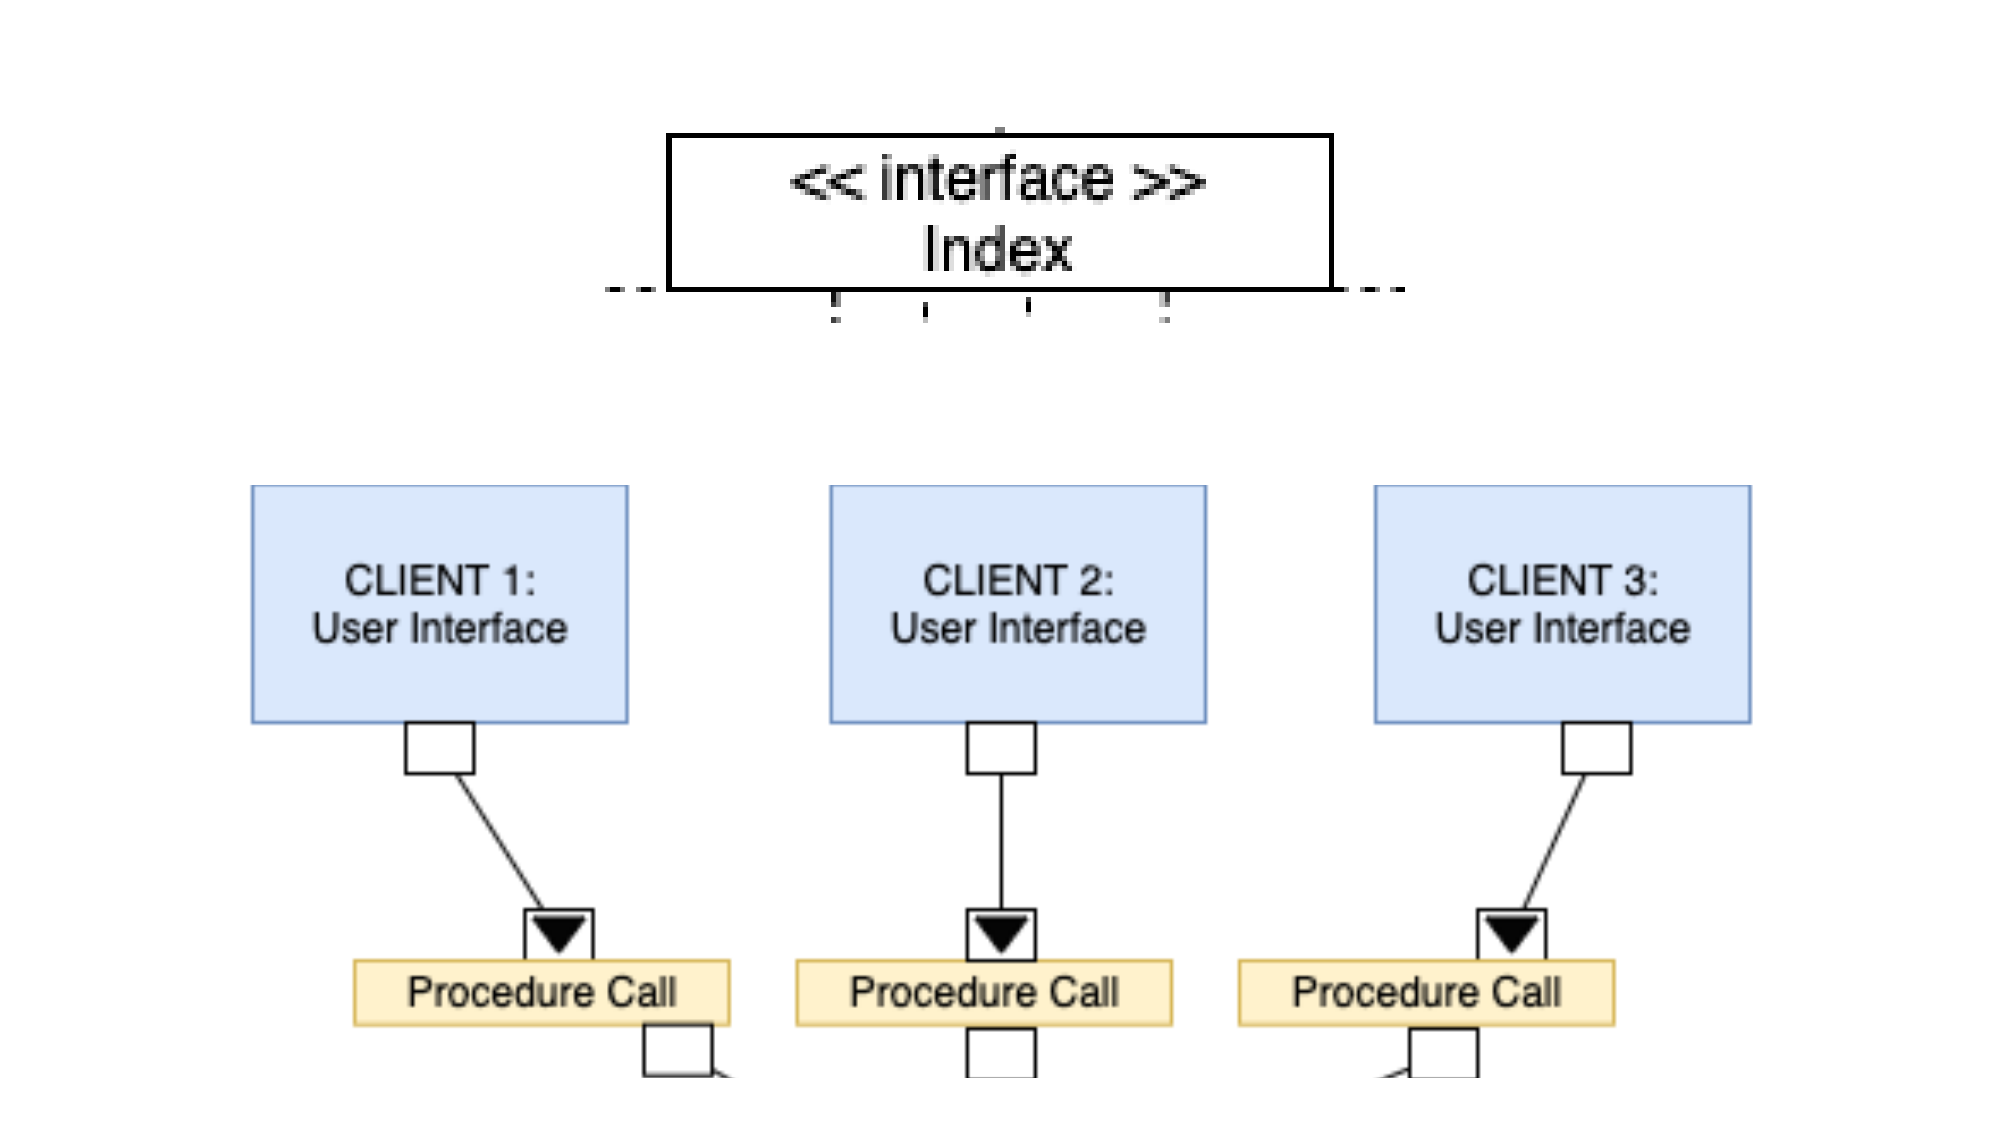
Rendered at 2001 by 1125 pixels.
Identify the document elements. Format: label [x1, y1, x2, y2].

picture [594, 126, 1406, 324]
picture [229, 484, 1771, 1078]
